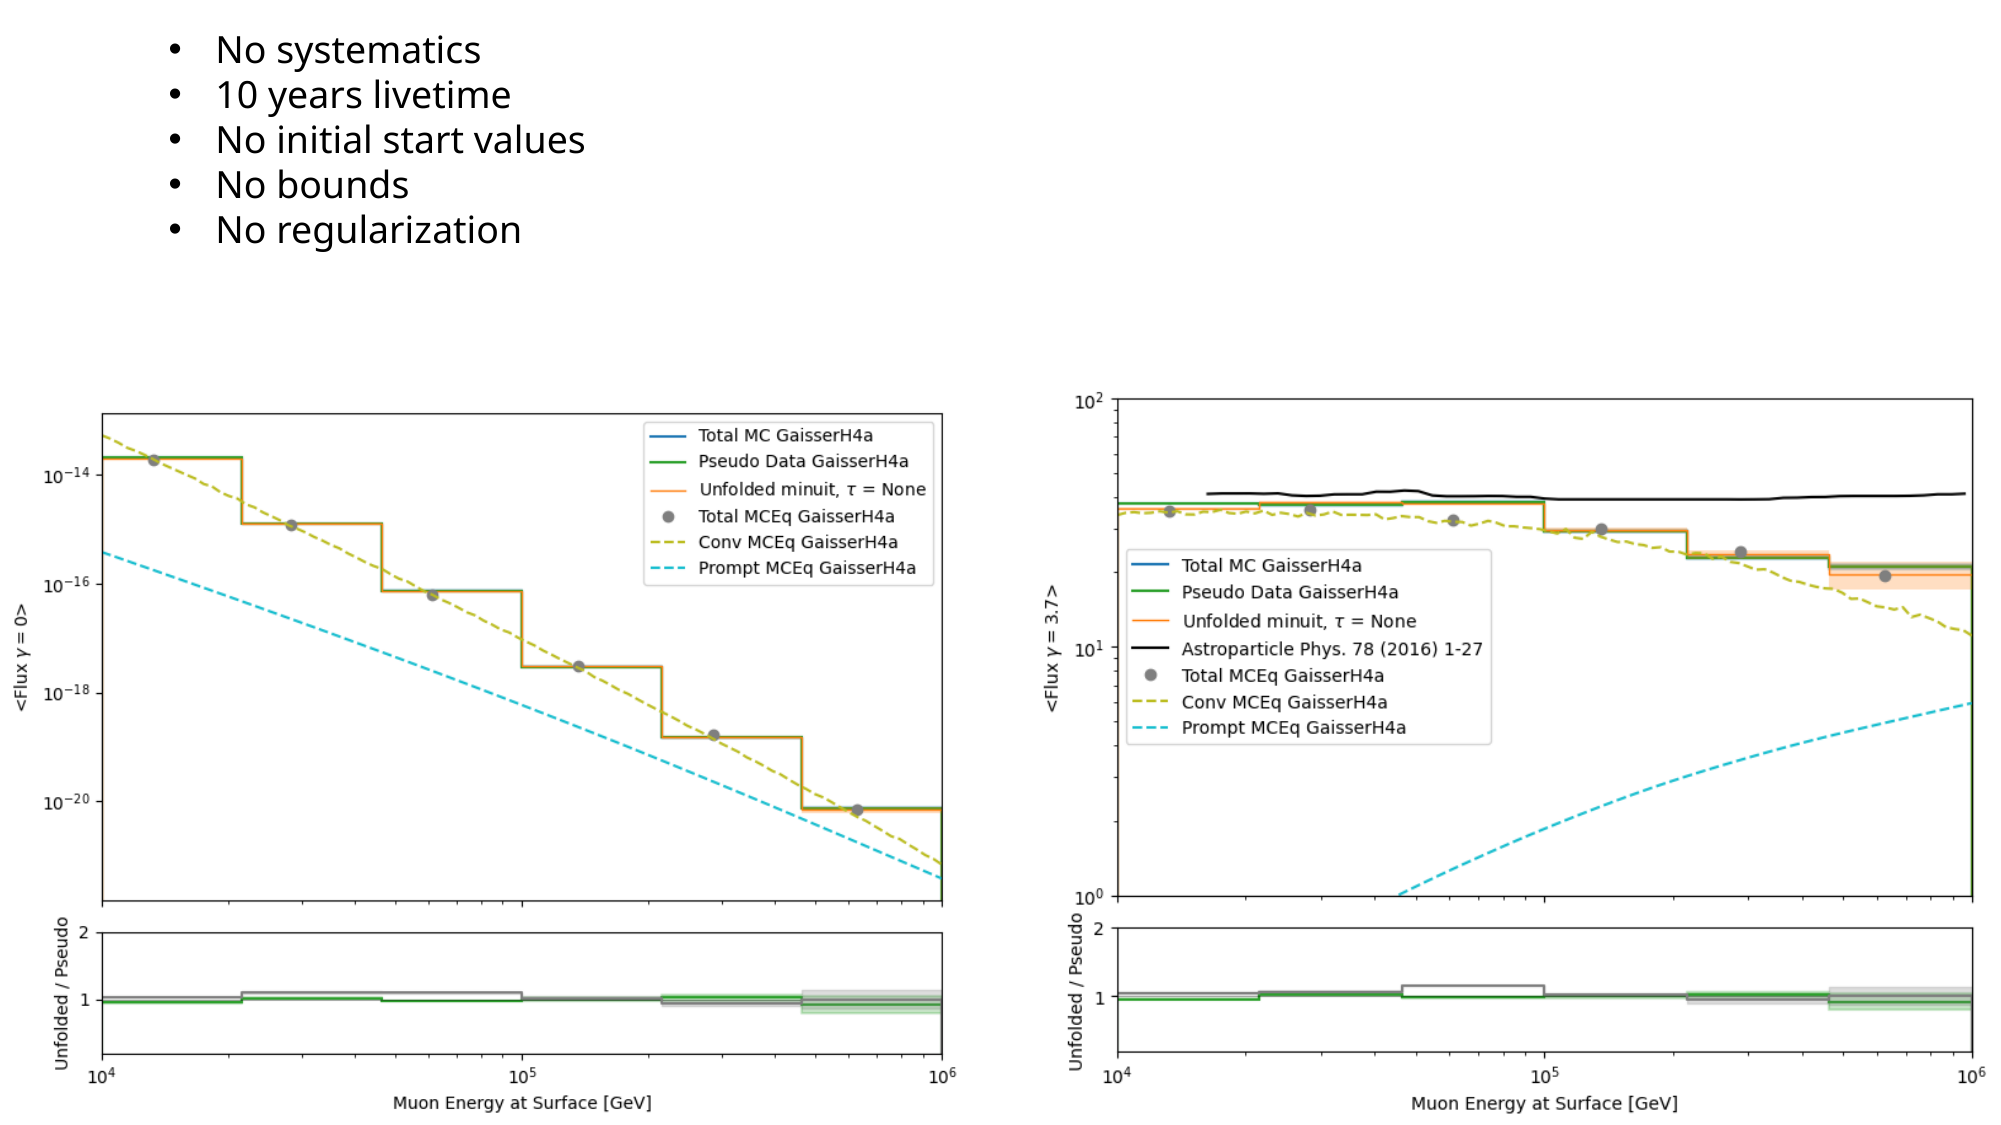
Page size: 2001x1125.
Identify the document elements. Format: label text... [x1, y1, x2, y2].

picture [1030, 376, 2000, 1125]
text_box No systematics 10 years livetime No initial start values No bounds No regularization [153, 18, 602, 258]
picture [0, 400, 970, 1125]
